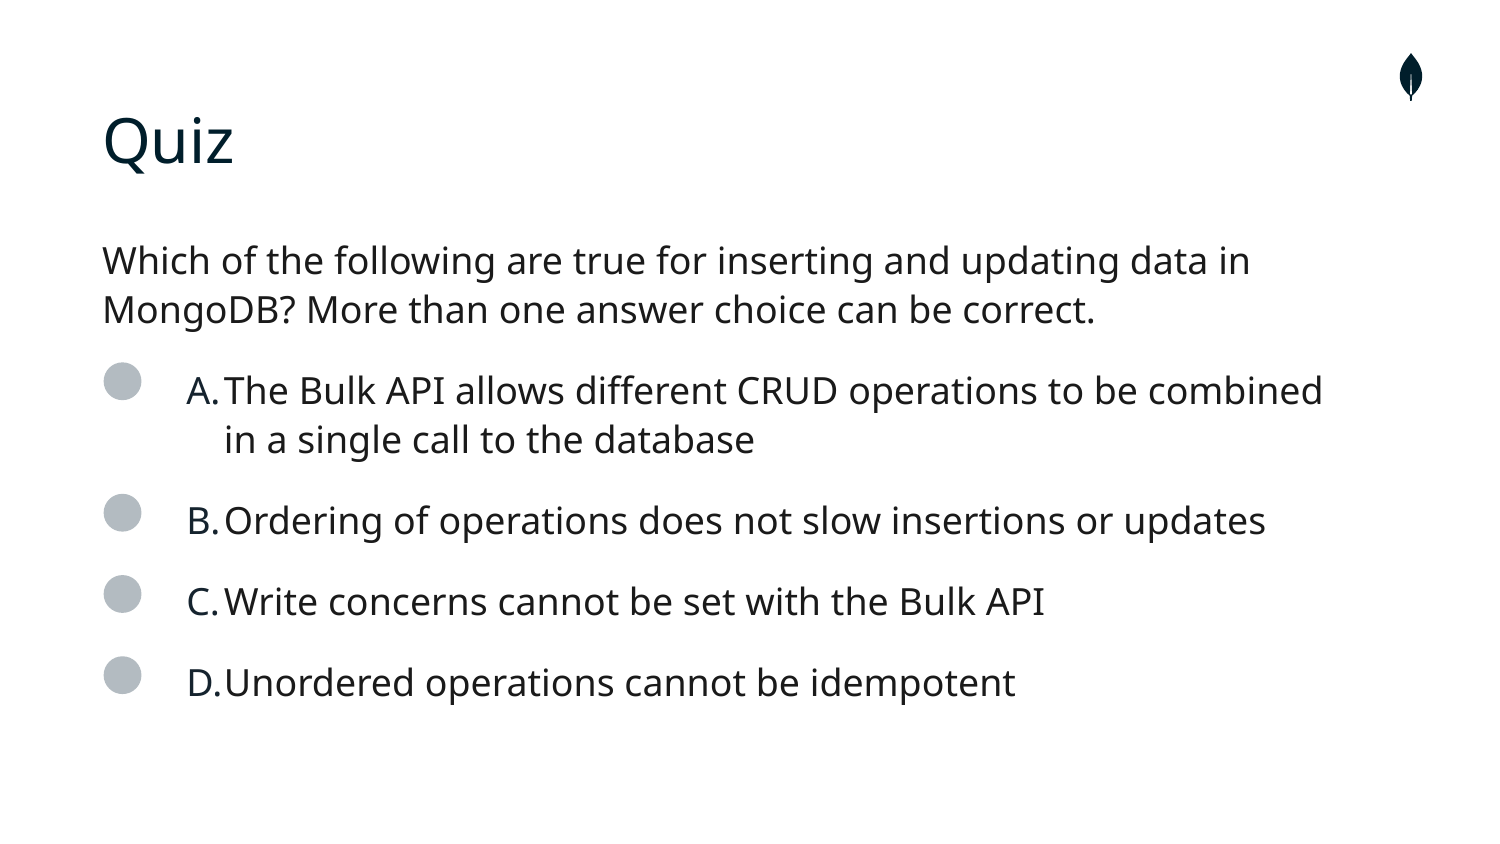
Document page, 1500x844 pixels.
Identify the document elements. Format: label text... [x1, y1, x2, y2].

title Quiz [102, 100, 1326, 177]
text_box [103, 656, 142, 695]
text_box [103, 575, 142, 613]
text_box [103, 362, 142, 401]
text_box [103, 493, 142, 532]
title Which of the following are true for inserting and updating data in MongoDB? More than one answer choice can be correct. The Bulk API allows different CRUD operations to be combined in a single call to the database Ordering of operations does not slow insertions or updates Write concerns cannot be set with the Bulk API Unordered operations cannot be idempotent [102, 232, 1326, 731]
